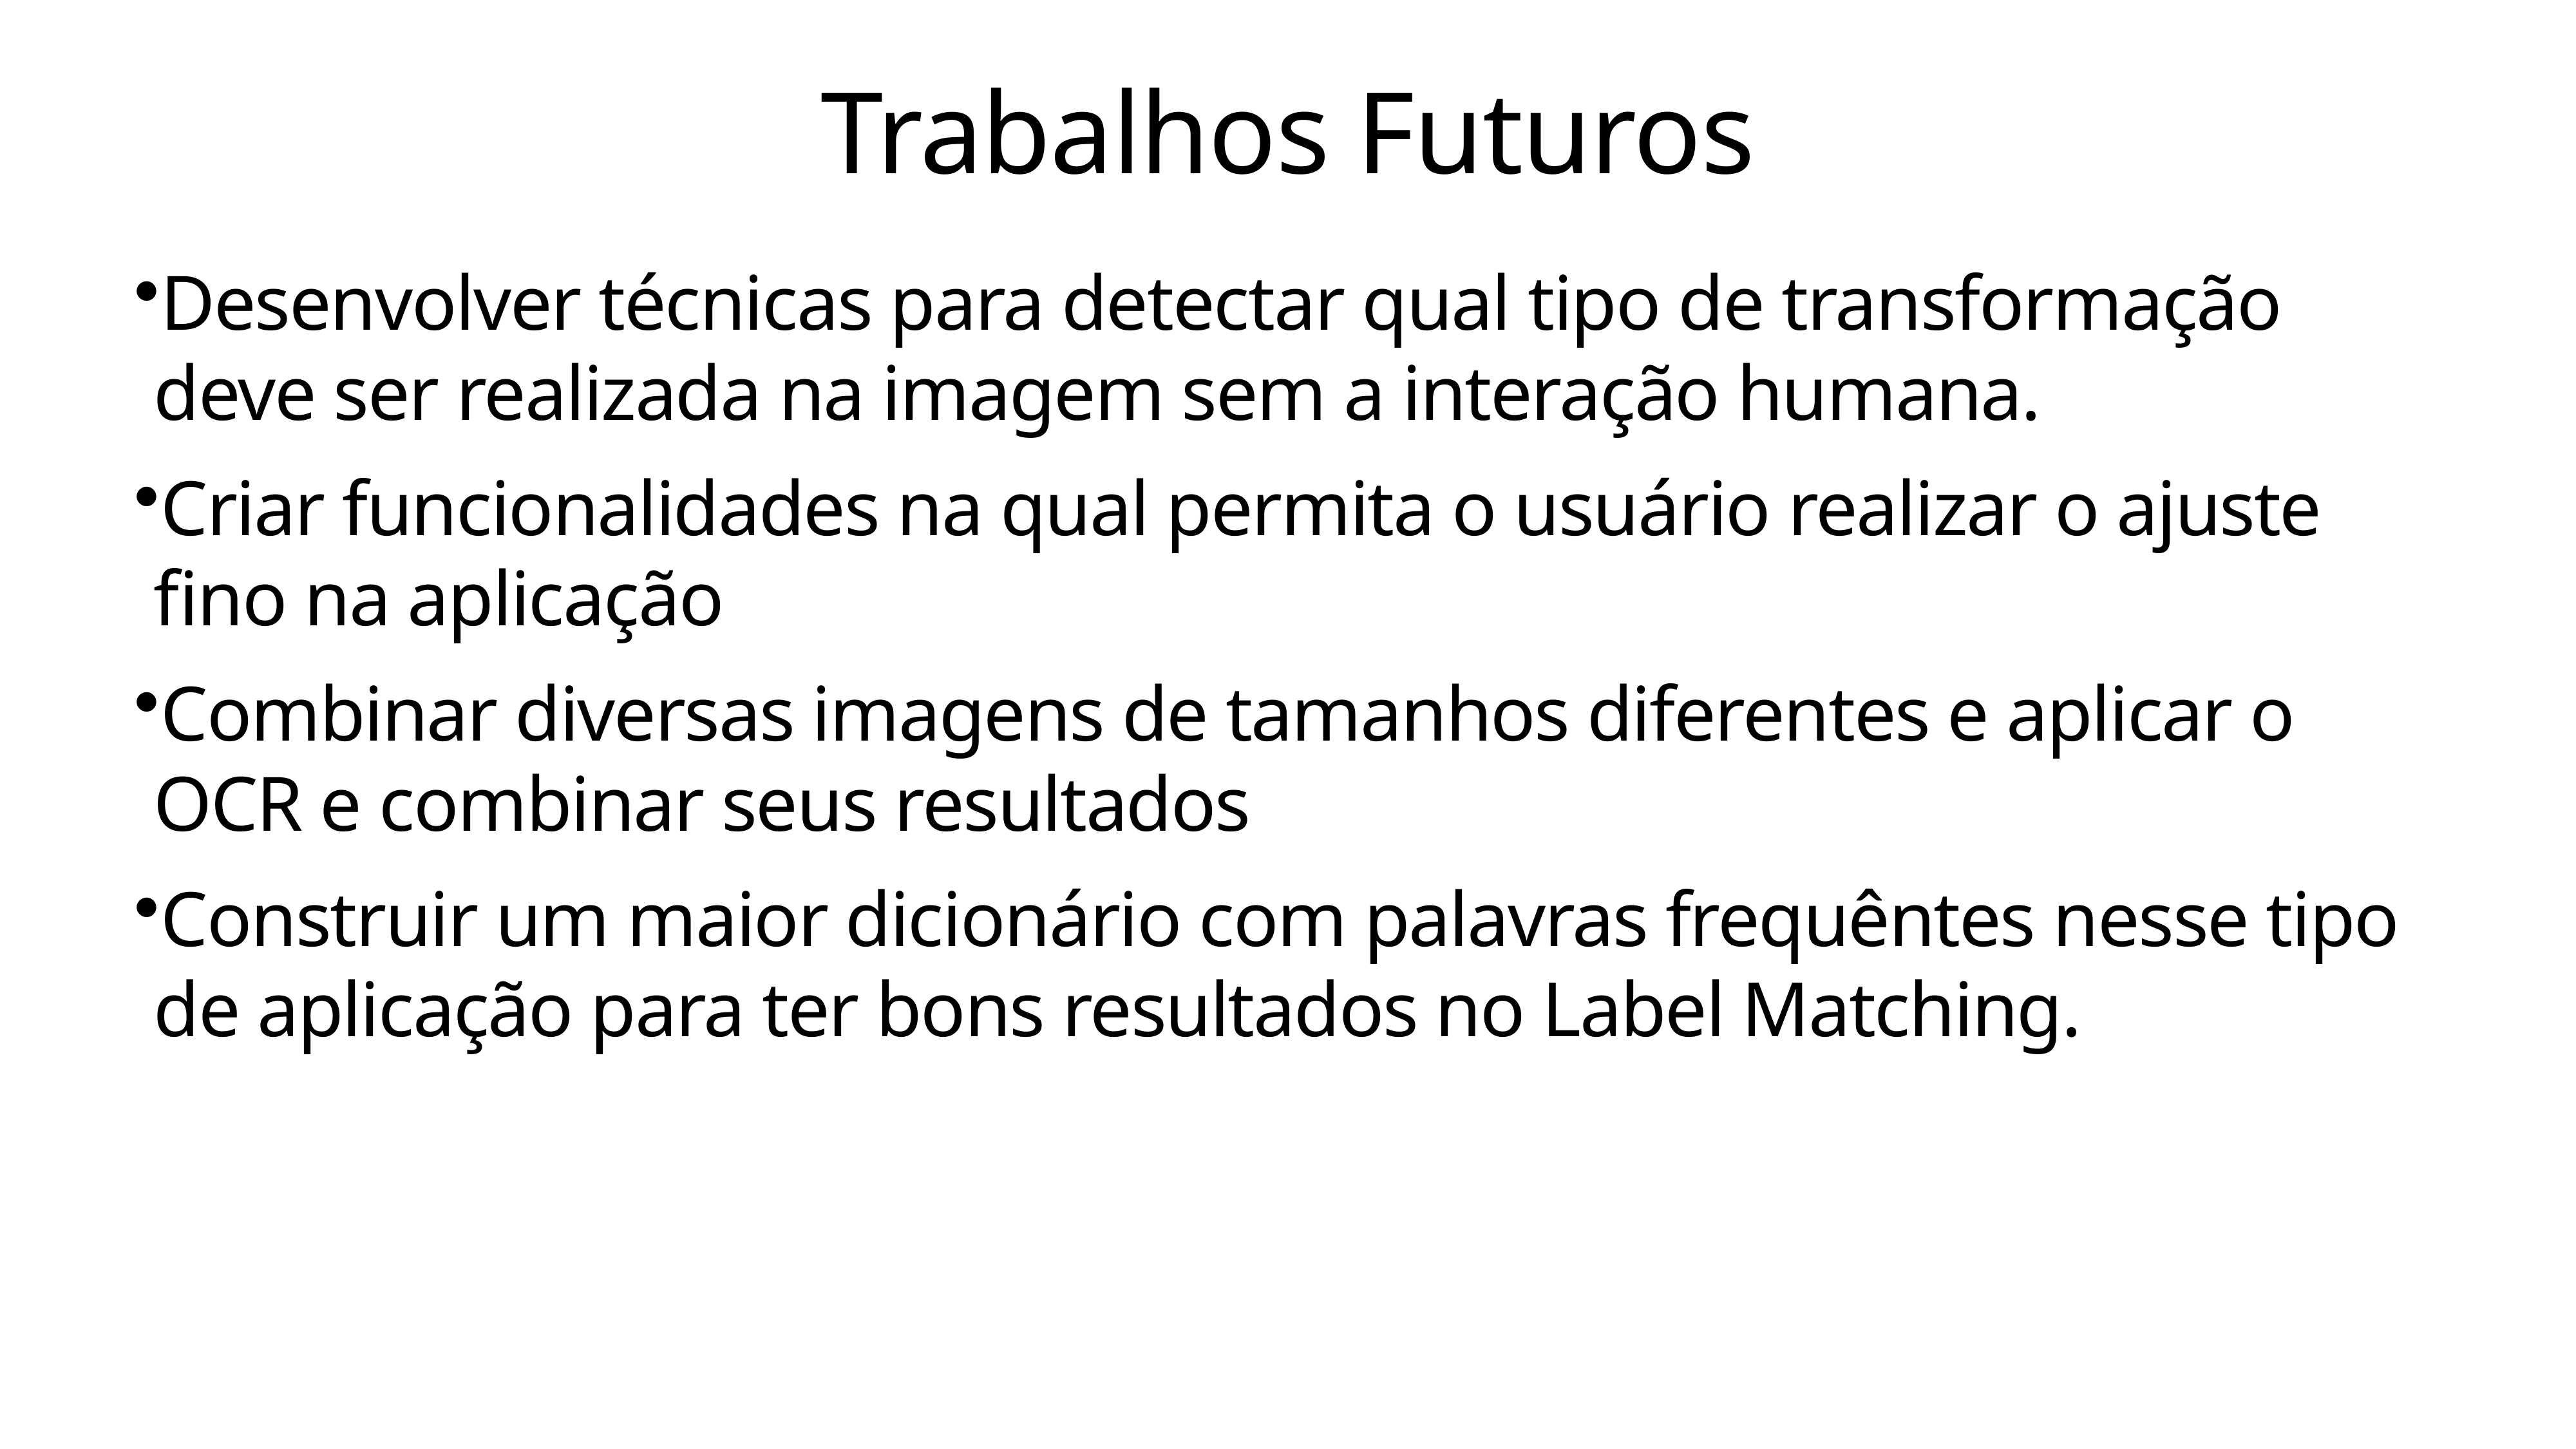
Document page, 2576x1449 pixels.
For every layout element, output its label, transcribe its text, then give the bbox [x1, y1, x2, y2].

list Desenvolver técnicas para detectar qual tipo de transformação deve ser realizada na imagem sem a interação humana. Criar funcionalidades na qual permita o usuário realizar o ajuste fino na aplicação Combinar diversas imagens de tamanhos diferentes e aplicar o OCR e combinar seus resultados Construir um maior dicionário com palavras frequêntes nesse tipo de aplicação para ter bons resultados no Label Matching. [128, 249, 2448, 1256]
title Trabalhos Futuros [128, 81, 2448, 249]
